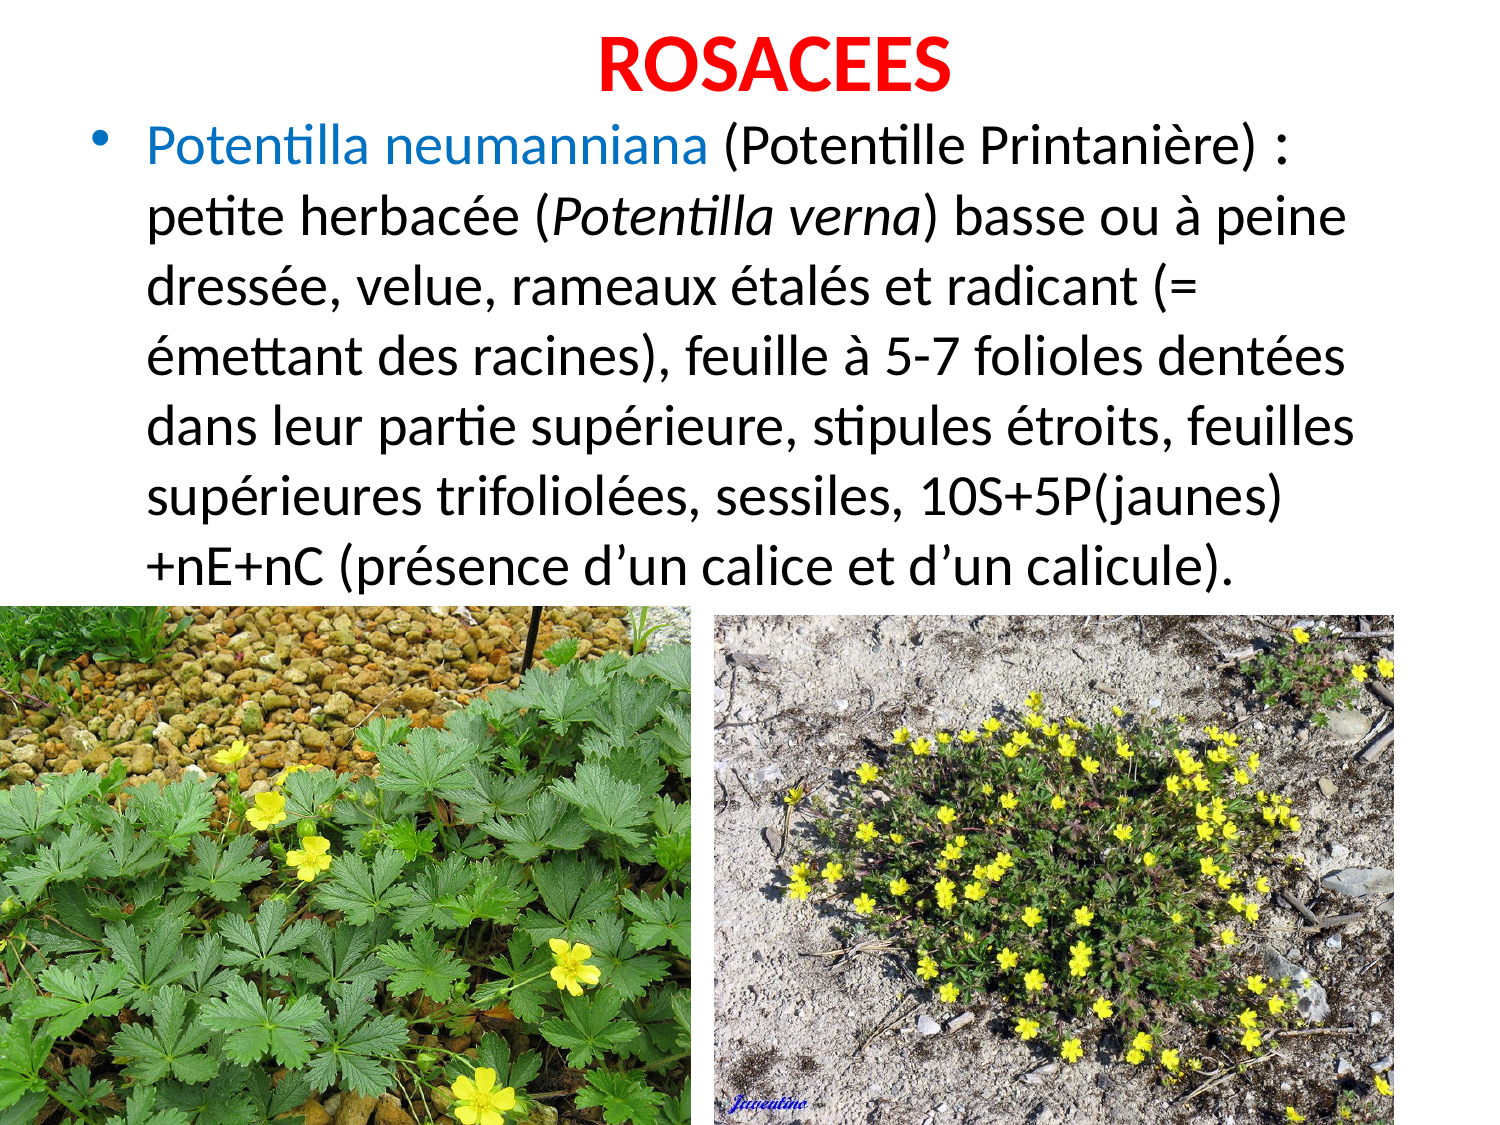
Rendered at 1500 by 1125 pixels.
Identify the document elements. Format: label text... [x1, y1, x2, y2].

picture [714, 615, 1394, 1125]
title ROSACEES [100, 0, 1451, 116]
list Potentilla neumanniana (Potentille Printanière) : petite herbacée (Potentilla verna) basse ou à peine dressée, velue, rameaux étalés et radicant (= émettant des racines), feuille à 5-7 folioles dentées dans leur partie supérieure, stipules étroits, feuilles supérieures trifoliolées, sessiles, 10S+5P(jaunes)+nE+nC (présence d’un calice et d’un calicule). [75, 90, 1425, 1005]
picture [0, 606, 692, 1125]
